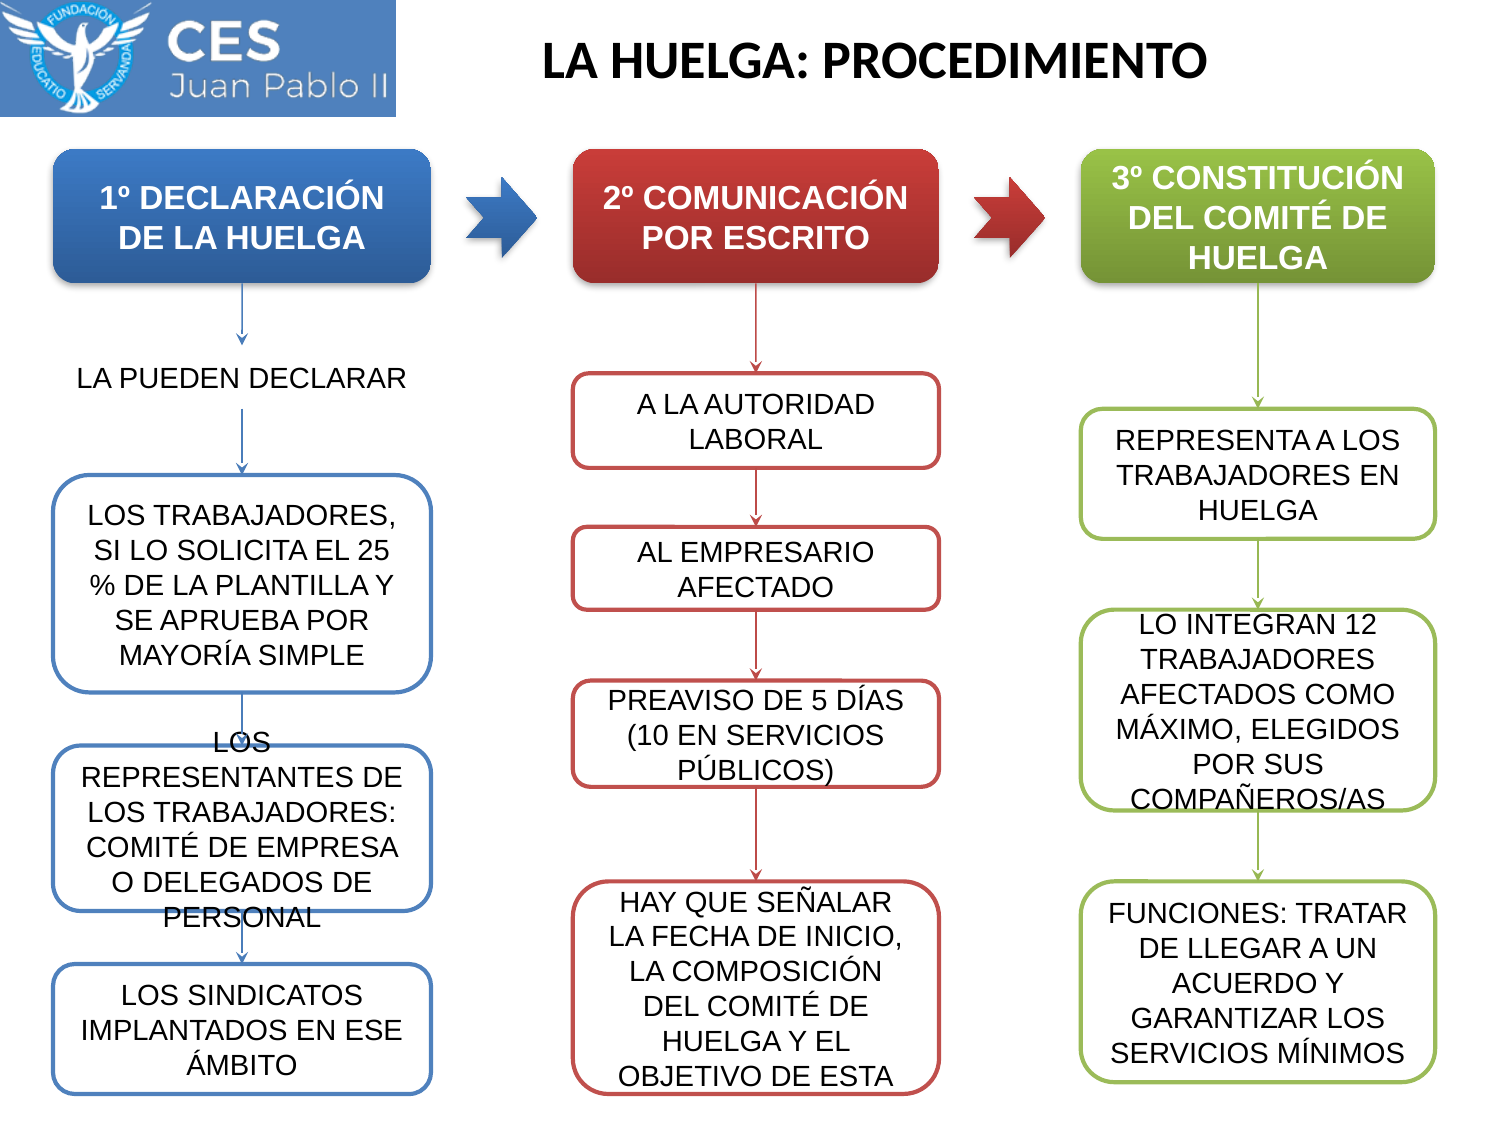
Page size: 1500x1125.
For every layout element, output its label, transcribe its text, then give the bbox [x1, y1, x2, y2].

text_box FUNCIONES: TRATAR DE LLEGAR A UN ACUERDO Y GARANTIZAR LOS SERVICIOS MÍNIMOS [1080, 881, 1436, 1083]
text_box 1º DECLARACIÓN DE LA HUELGA [53, 149, 432, 284]
text_box [466, 177, 538, 259]
text_box LOS TRABAJADORES, SI LO SOLICITA EL 25 % DE LA PLANTILLA Y SE APRUEBA POR MAYORÍA SIMPLE [52, 474, 431, 693]
text_box 2º COMUNICACIÓN POR ESCRITO [572, 148, 939, 284]
text_box AL EMPRESARIO AFECTADO [572, 526, 940, 610]
text_box REPRESENTA A LOS TRABAJADORES EN HUELGA [1080, 408, 1436, 539]
picture [0, 0, 396, 118]
text_box 3º CONSTITUCIÓN DEL COMITÉ DE HUELGA [1080, 148, 1436, 284]
text_box LA HUELGA: PROCEDIMIENTO [399, 30, 1392, 83]
text_box HAY QUE SEÑALAR LA FECHA DE INICIO, LA COMPOSICIÓN DEL COMITÉ DE HUELGA Y EL OBJETIVO DE ESTA [572, 881, 940, 1094]
text_box PREAVISO DE 5 DÍAS (10 EN SERVICIOS PÚBLICOS) [572, 680, 940, 787]
text_box LOS SINDICATOS IMPLANTADOS EN ESE ÁMBITO [52, 964, 431, 1094]
text_box [974, 177, 1046, 259]
text_box LO INTEGRAN 12 TRABAJADORES AFECTADOS COMO MÁXIMO, ELEGIDOS POR SUS COMPAÑEROS/AS [1080, 609, 1436, 811]
text_box A LA AUTORIDAD LABORAL [572, 373, 940, 468]
text_box LA PUEDEN DECLARAR [53, 345, 431, 409]
text_box LOS REPRESENTANTES DE LOS TRABAJADORES: COMITÉ DE EMPRESA O DELEGADOS DE PERSONAL [52, 745, 431, 911]
